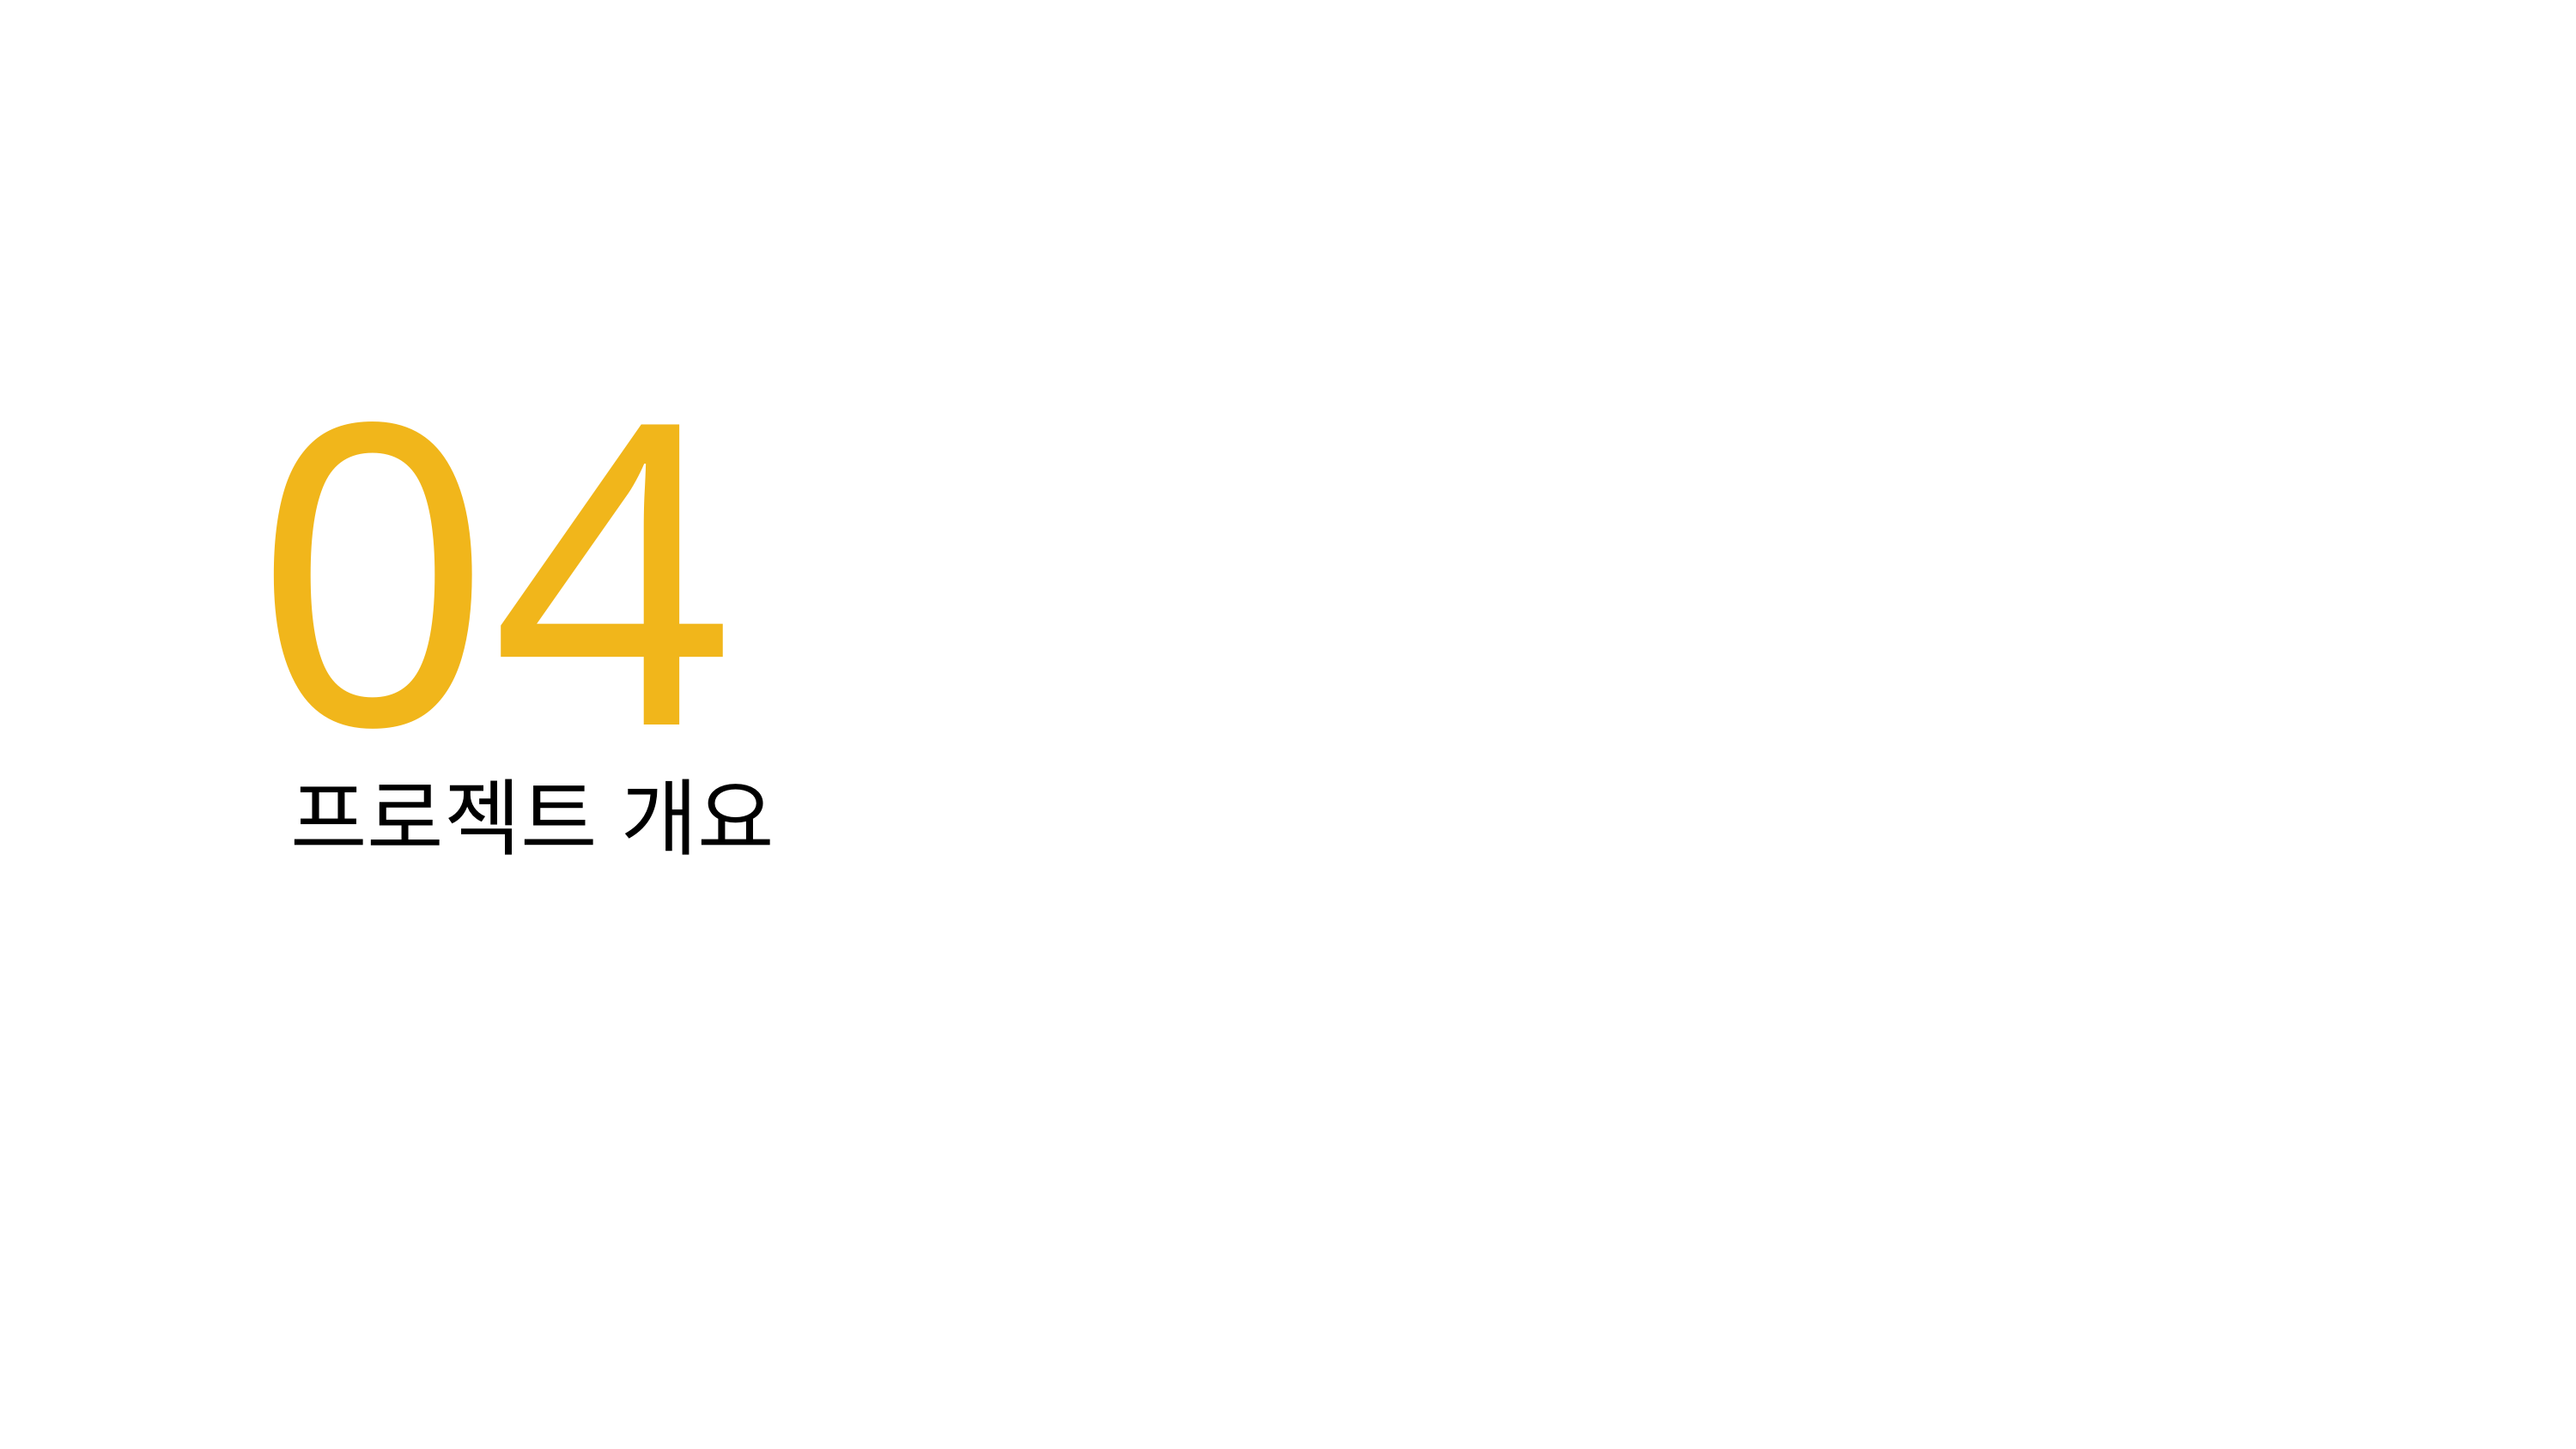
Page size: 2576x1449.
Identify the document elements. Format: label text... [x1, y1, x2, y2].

text_box 프로젝트 개요 [290, 756, 1288, 865]
text_box 04 [253, 265, 917, 809]
